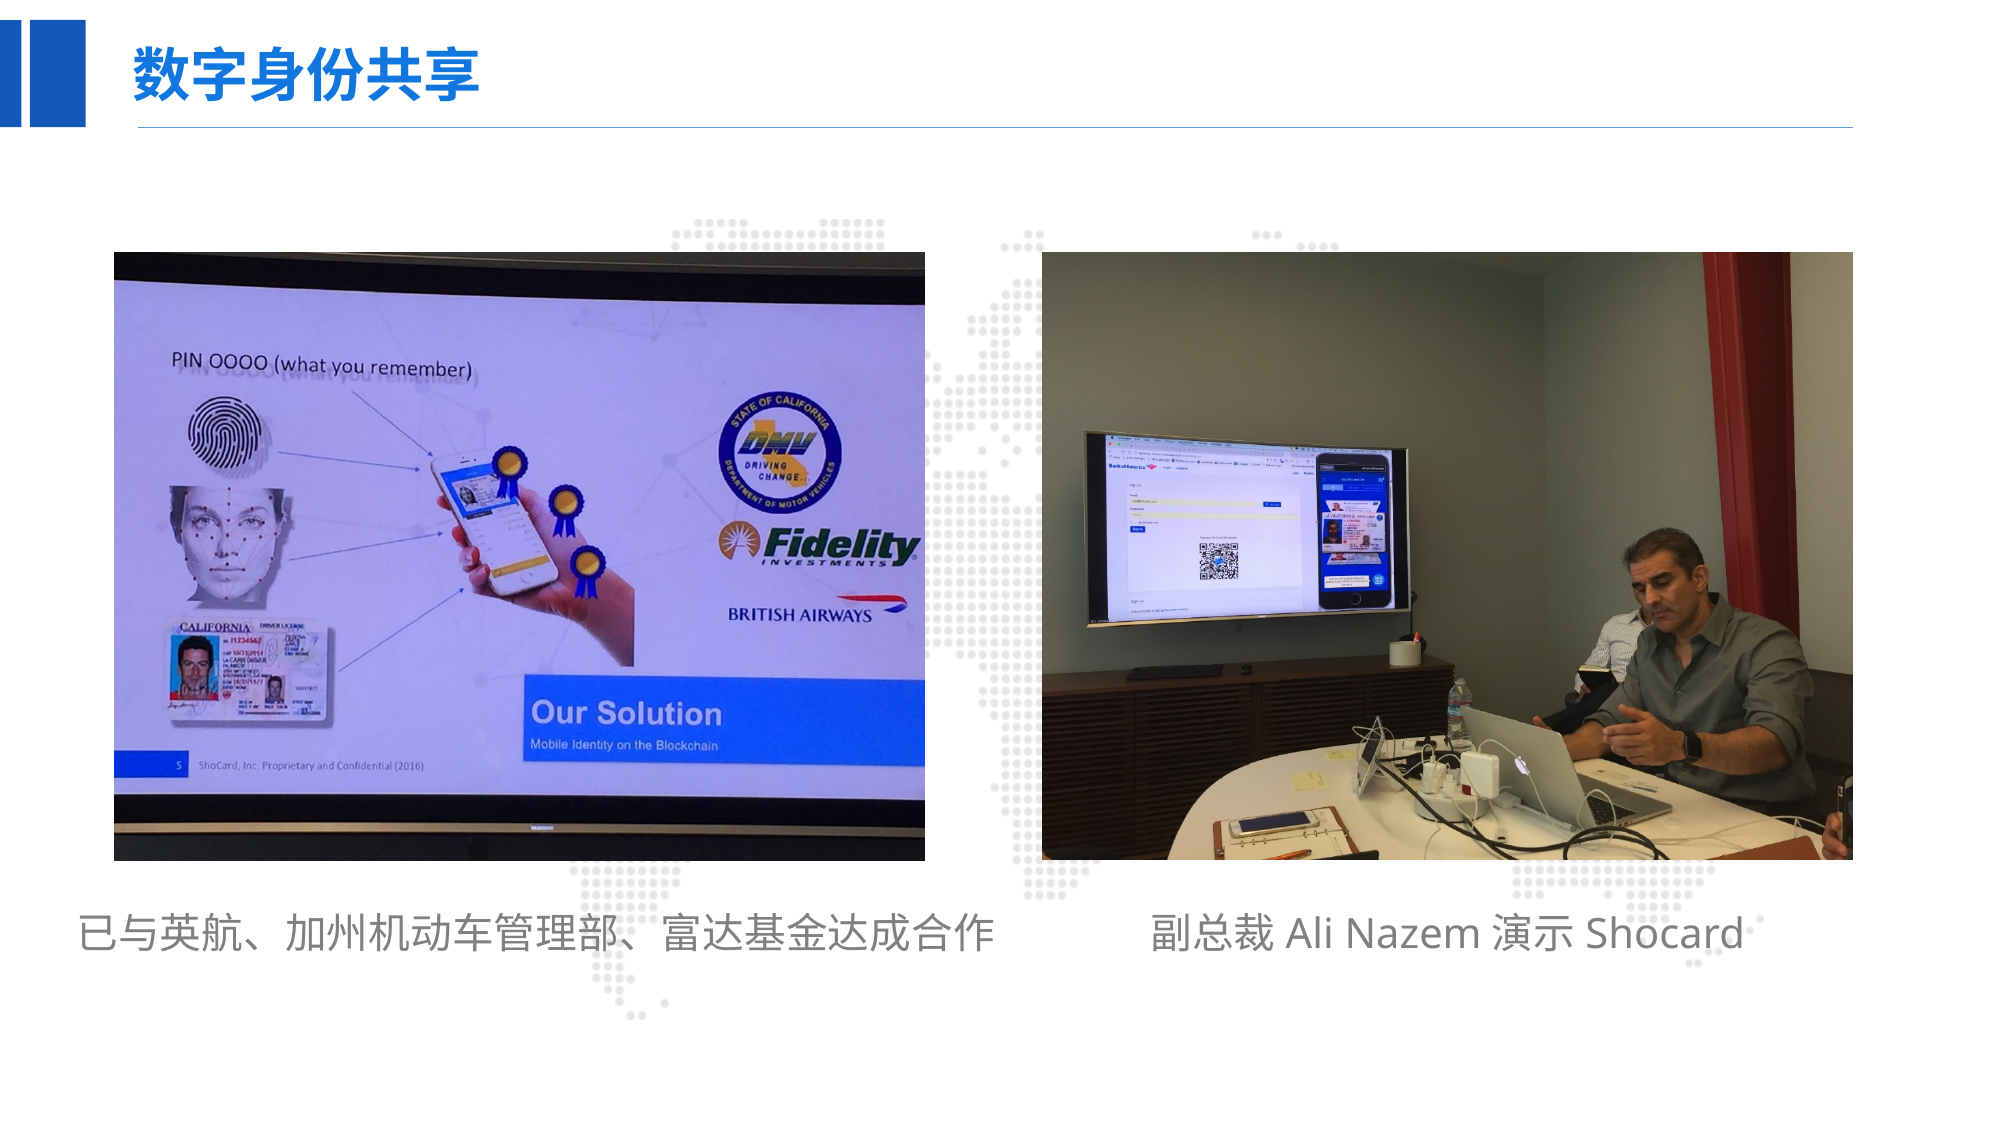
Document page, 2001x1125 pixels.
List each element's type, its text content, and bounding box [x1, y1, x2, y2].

text_box [0, 19, 22, 128]
text_box [29, 19, 87, 128]
text_box 数字身份共享 [117, 31, 497, 116]
picture [114, 219, 1764, 1020]
text_box 已与英航、加州机动车管理部、富达基金达成合作 [61, 899, 263, 965]
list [1042, 252, 1853, 860]
